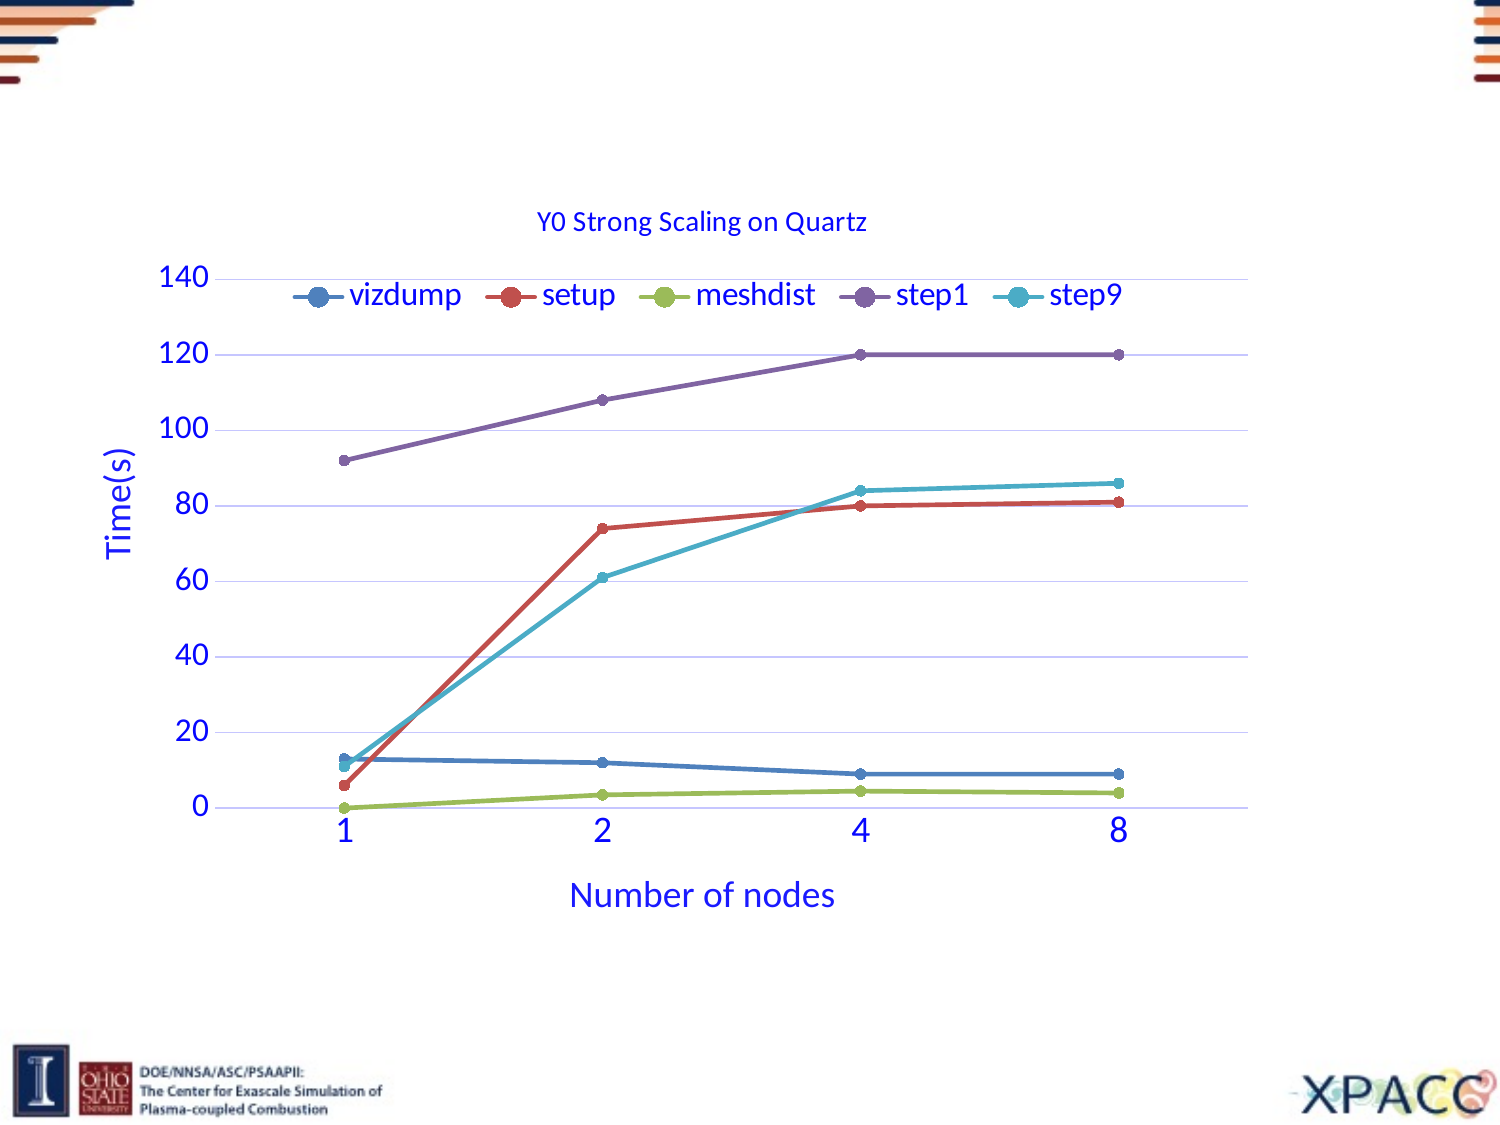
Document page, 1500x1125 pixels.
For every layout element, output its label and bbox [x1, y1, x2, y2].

text_box [85, 177, 1271, 924]
picture [0, 0, 1500, 1125]
